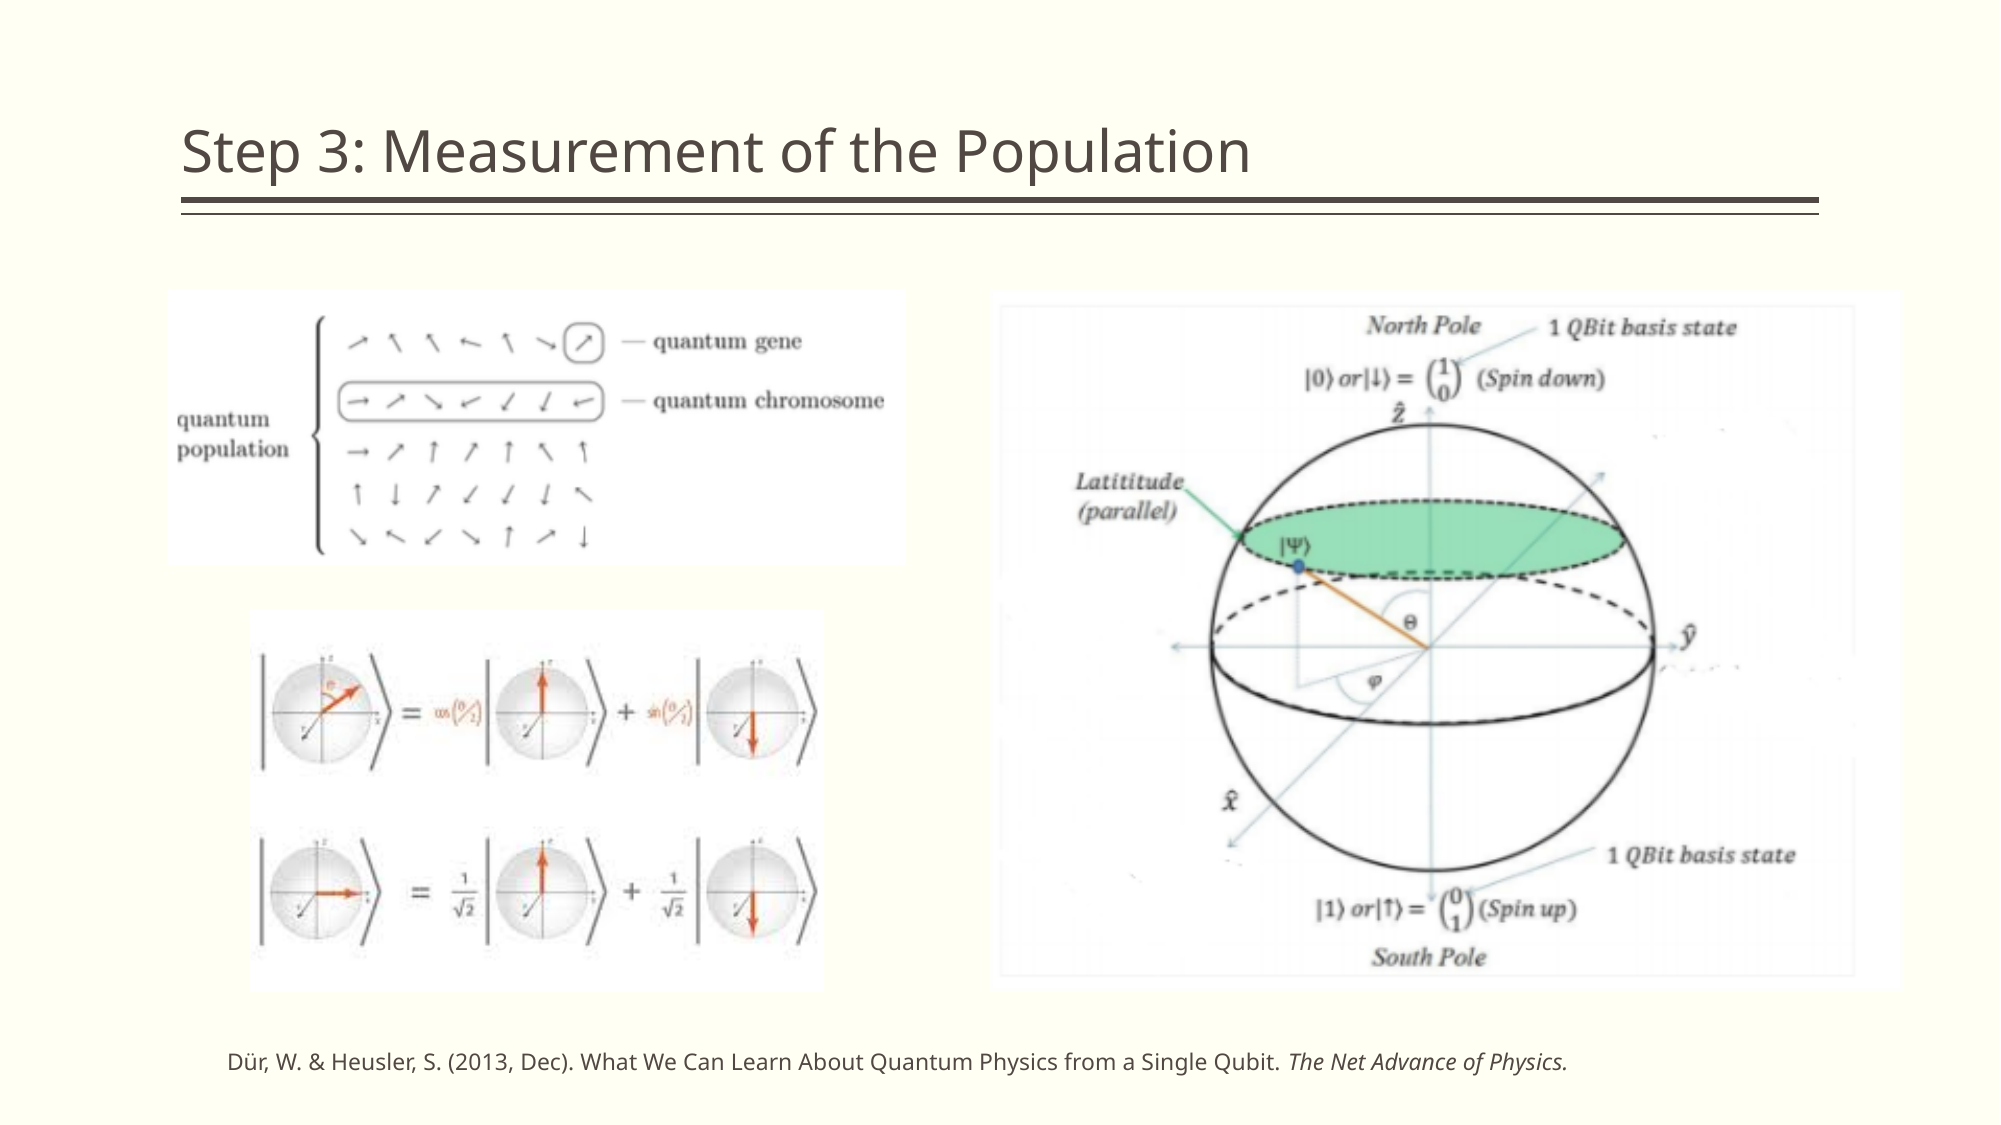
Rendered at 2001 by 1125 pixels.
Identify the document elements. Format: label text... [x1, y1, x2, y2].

picture [250, 610, 824, 992]
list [990, 289, 1904, 992]
text_box Dür, W. & Heusler, S. (2013, Dec). What We Can Learn About Quantum Physics from a Single Qubit. The Net Advance of Physics. [212, 1039, 1788, 1082]
picture [168, 289, 906, 565]
title Step 3: Measurement of the Population [181, 12, 1819, 193]
